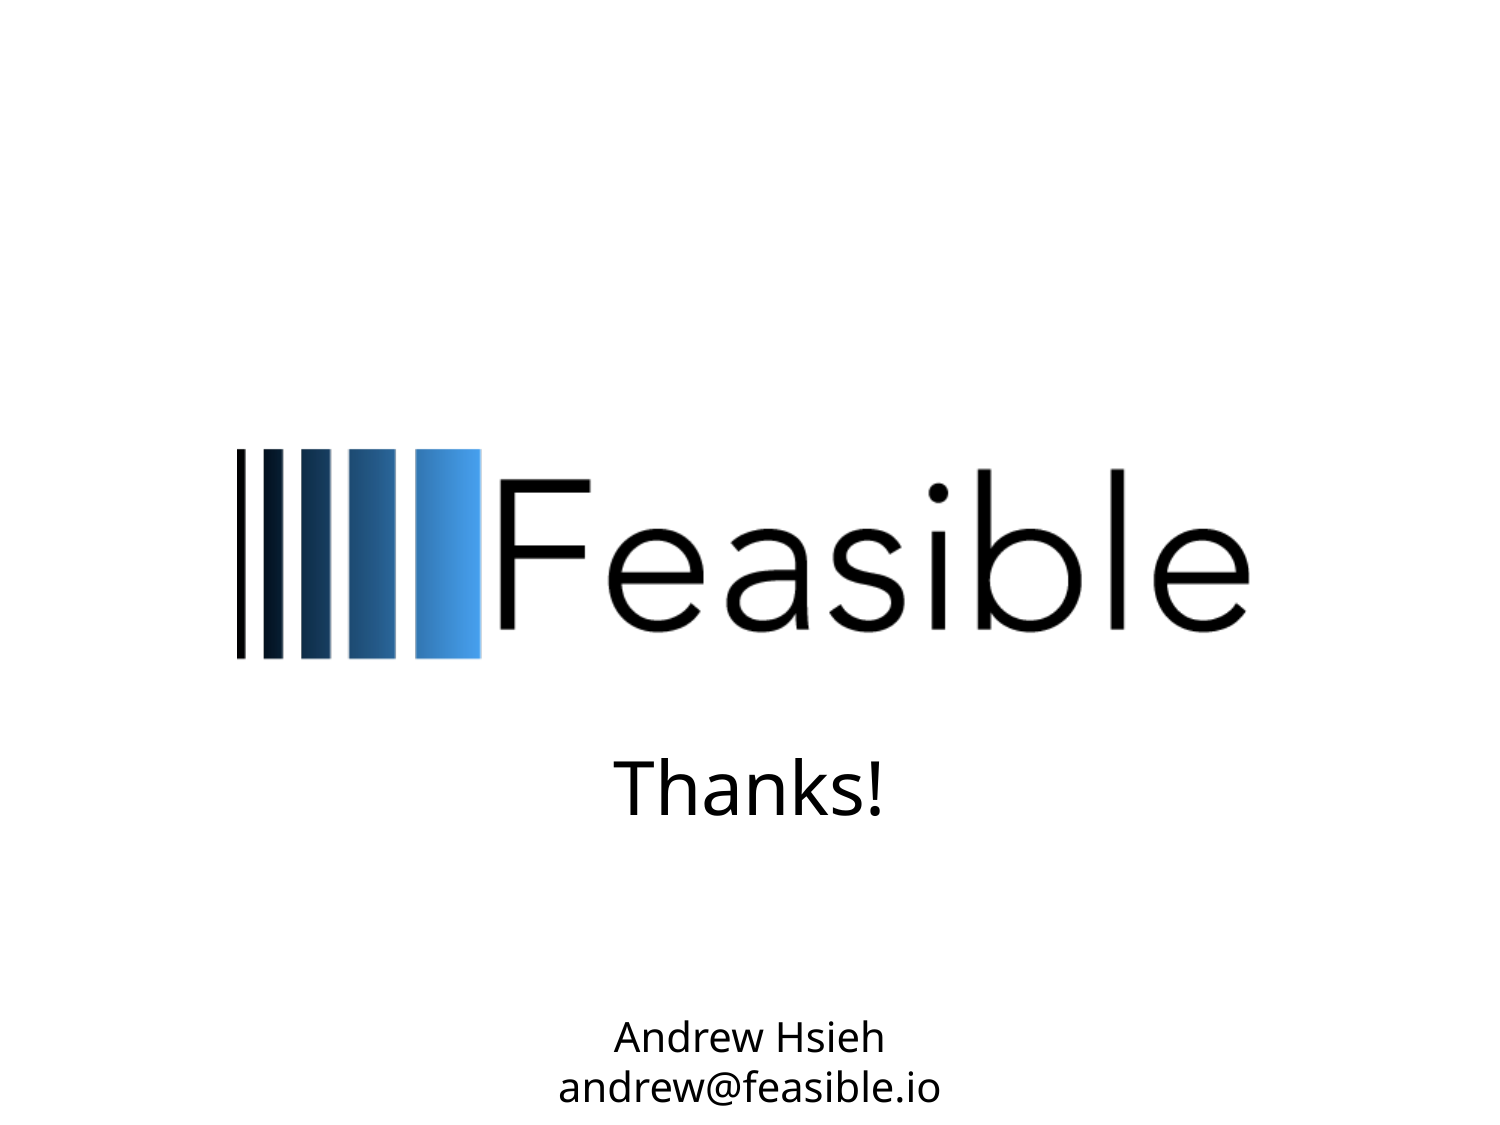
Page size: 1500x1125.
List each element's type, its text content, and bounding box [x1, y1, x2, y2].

text_box Thanks! Andrew Hsieh andrew@feasible.io [0, 733, 1500, 1118]
picture [237, 416, 1262, 707]
